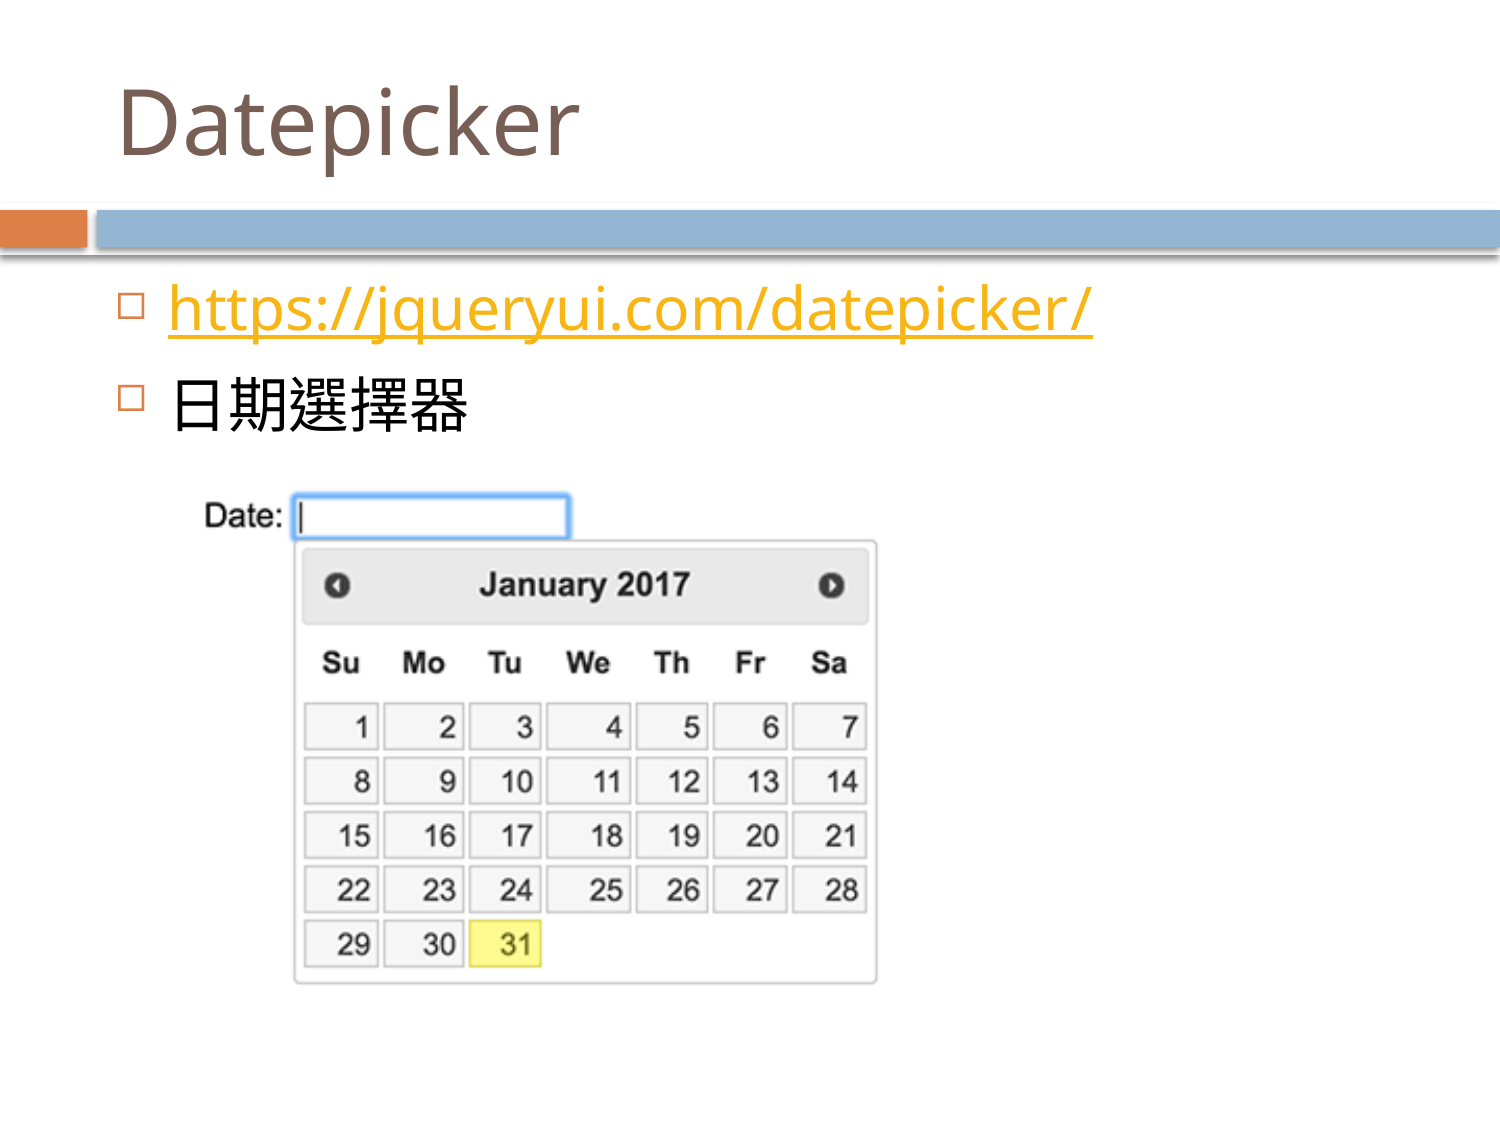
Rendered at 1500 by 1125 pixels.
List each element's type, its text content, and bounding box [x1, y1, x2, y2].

list https://jqueryui.com/datepicker/ 日期選擇器 [100, 262, 1438, 530]
title Datepicker [100, 37, 1438, 200]
picture [194, 467, 927, 1037]
